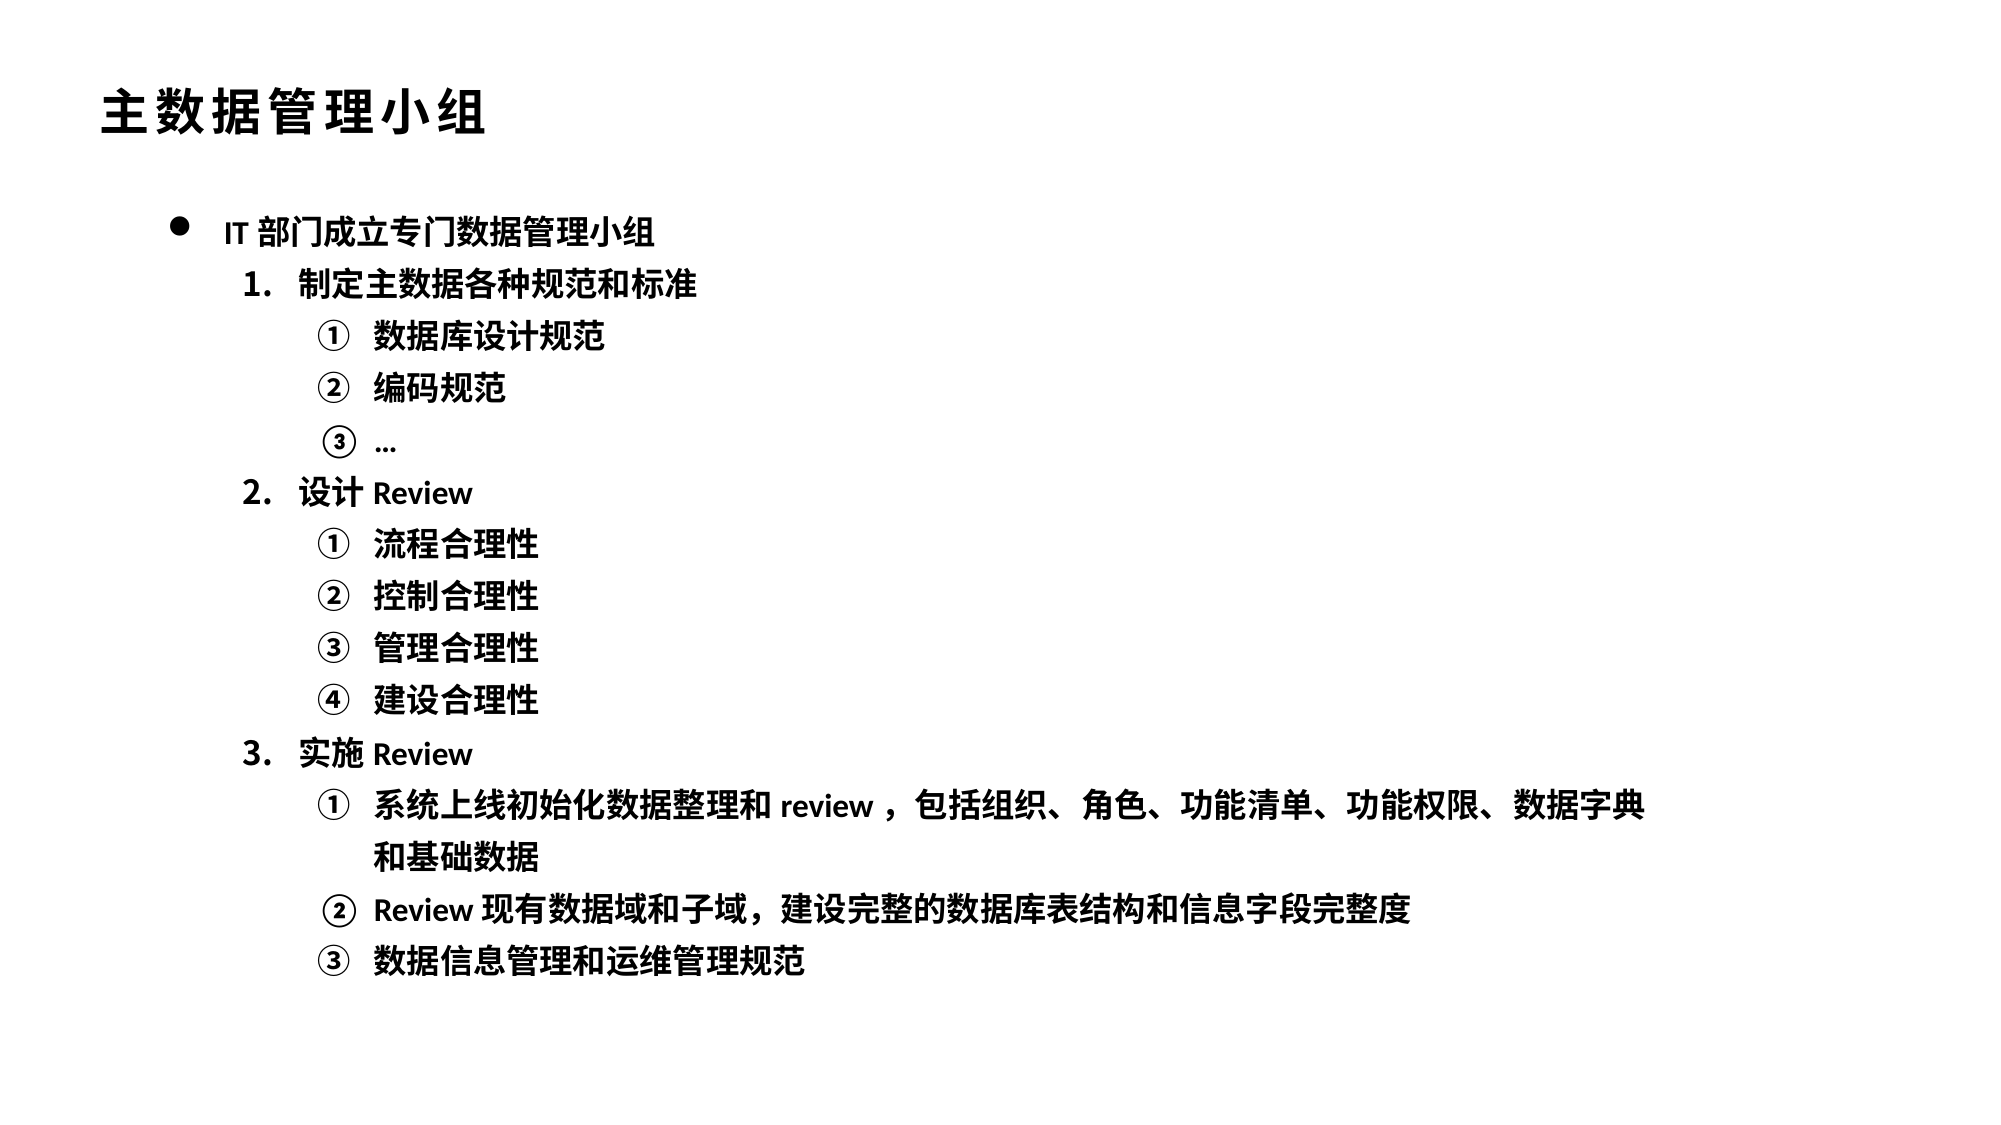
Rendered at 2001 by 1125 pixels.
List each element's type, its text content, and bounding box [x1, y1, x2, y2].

list 主数据管理小组 [84, 79, 1084, 163]
text_box IT部门成立专门数据管理小组 制定主数据各种规范和标准 数据库设计规范 编码规范 … 设计Review 流程合理性 控制合理性 管理合理性 建设合理性 实施Review 系统上线初始化数据整理和review，包括组织、角色、功能清单、功能权限、数据字典和基础数据 Review现有数据域和子域，建设完整的数据库表结构和信息字段完整度 数据信息管理和运维管理规范 [152, 191, 1694, 1125]
